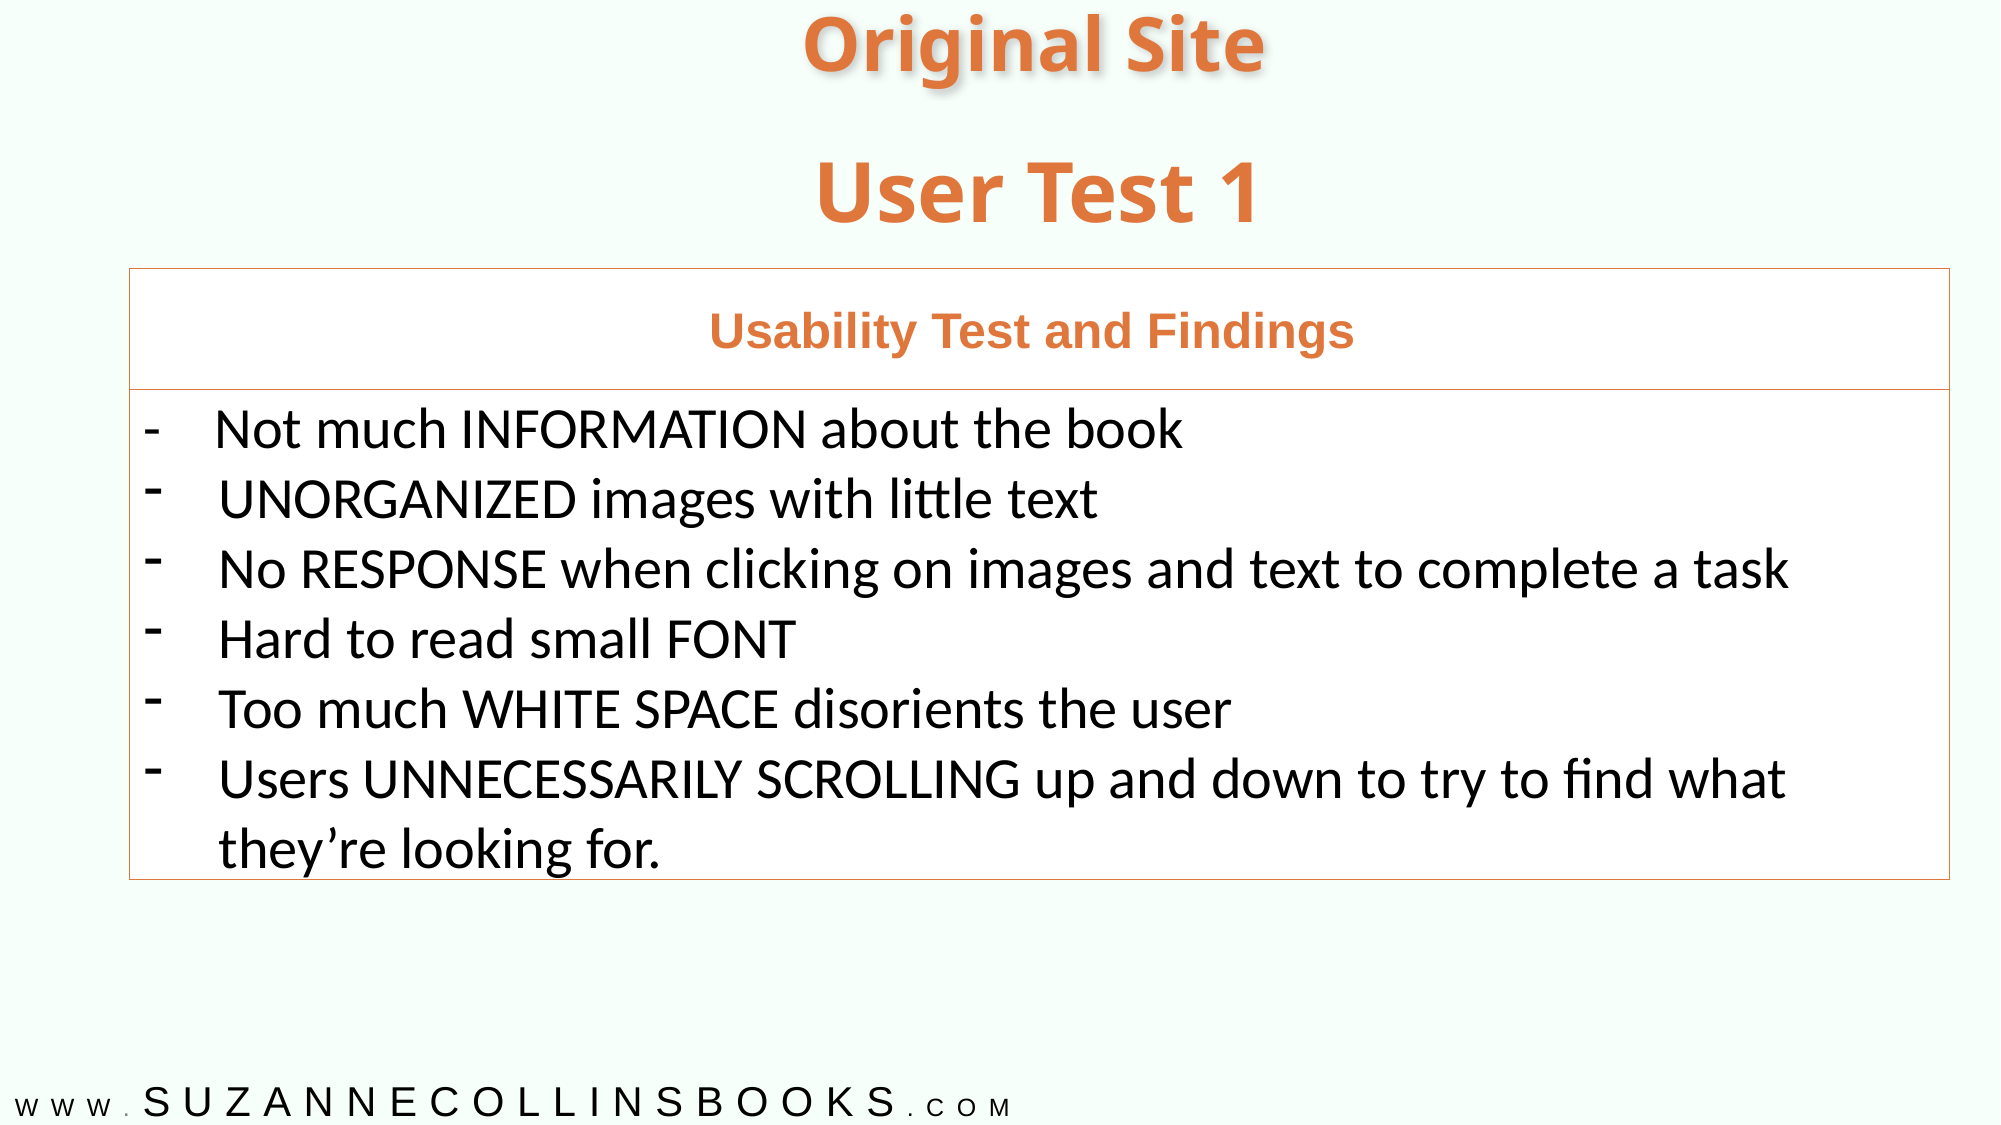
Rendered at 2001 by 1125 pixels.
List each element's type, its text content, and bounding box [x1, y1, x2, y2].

text_box Usability Test and Findings [129, 268, 1950, 389]
text_box User Test 1 [129, 166, 1950, 240]
text_box - Not much INFORMATION about the book UNORGANIZED images with little text No RESPONSE when clicking on images and text to complete a task Hard to read small FONT Too much WHITE SPACE disorients the user Users UNNECESSARILY SCROLLING up and down to try to find what they’re looking for. [129, 389, 1950, 880]
text_box WWW.SUZANNECOLLINSBOOKS.COM [14, 1074, 1236, 1125]
text_box Original Site [129, 13, 1939, 87]
